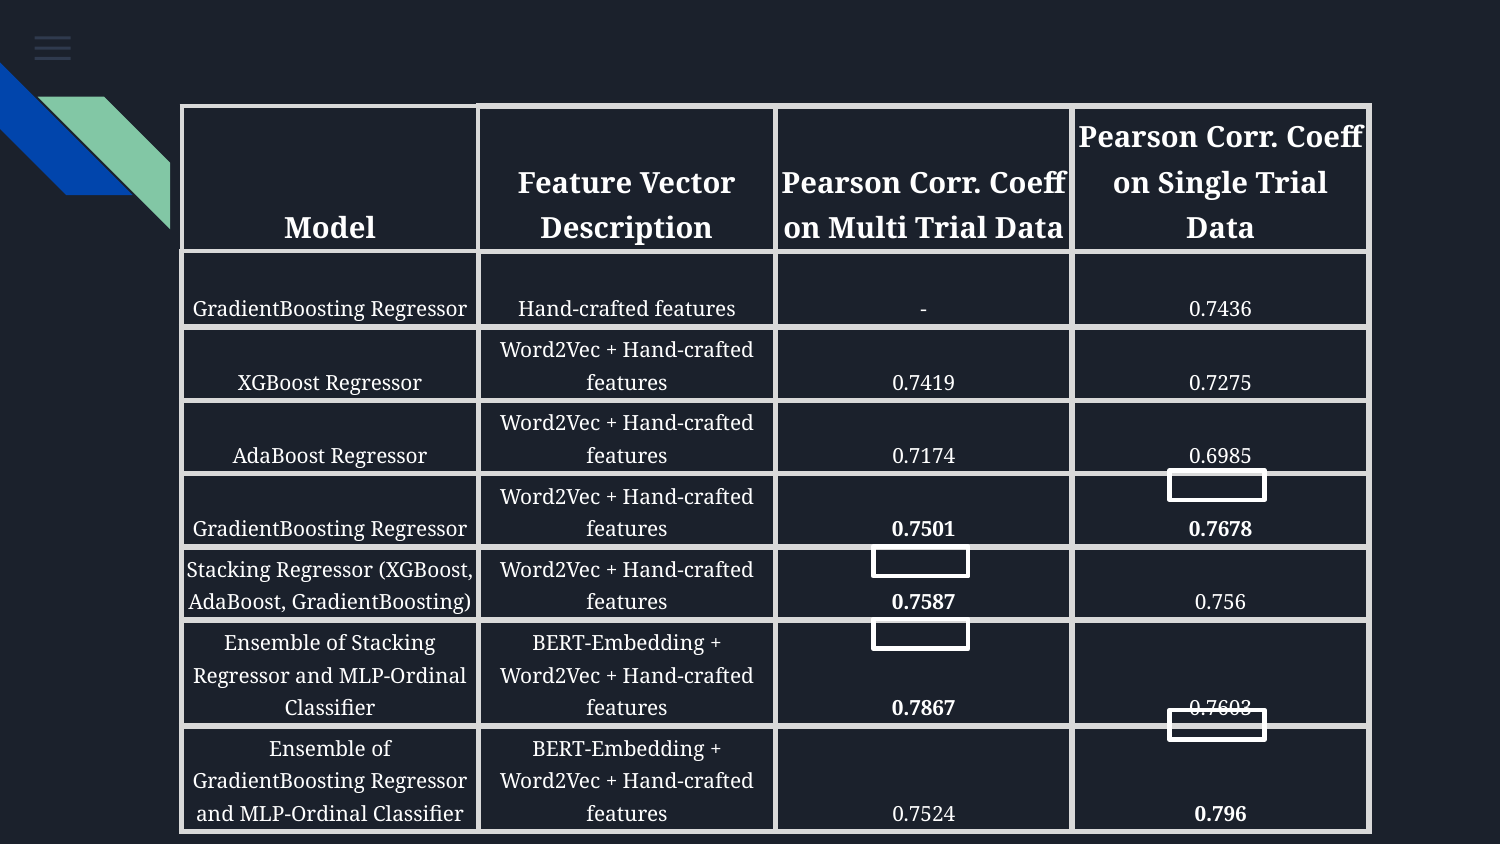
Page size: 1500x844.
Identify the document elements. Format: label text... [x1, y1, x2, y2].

table_cell 0.7603 [1075, 623, 1366, 723]
table_header Model [184, 108, 476, 249]
table_cell 0.6985 [1075, 403, 1366, 471]
table_cell 0.7436 [1075, 254, 1366, 324]
table_cell 0.7275 [1075, 330, 1366, 398]
table_cell 0.7174 [778, 403, 1069, 471]
table_cell GradientBoosting Regressor [184, 476, 476, 544]
table_cell 0.7587 [778, 550, 1069, 617]
table_cell Ensemble of GradientBoosting Regressor and MLP-Ordinal Classifier [184, 729, 476, 829]
table_cell Word2Vec + Hand-crafted features [481, 403, 773, 471]
table_cell Stacking Regressor (XGBoost, AdaBoost, GradientBoosting) [184, 550, 476, 617]
table_cell 0.756 [1075, 550, 1366, 617]
table_cell AdaBoost Regressor [184, 403, 476, 471]
table_cell 0.7419 [778, 330, 1069, 398]
table_header Feature Vector Description [480, 109, 773, 249]
table_cell BERT-Embedding + Word2Vec + Hand-crafted features [481, 623, 773, 723]
table_cell XGBoost Regressor [184, 330, 476, 398]
table_cell Word2Vec + Hand-crafted features [481, 476, 773, 544]
table_header Pearson Corr. Coeff on Multi Trial Data [778, 109, 1069, 249]
text_box [873, 546, 969, 577]
table_cell - [778, 254, 1069, 324]
table_cell BERT-Embedding + Word2Vec + Hand-crafted features [481, 729, 773, 829]
table_cell 0.7867 [778, 623, 1069, 723]
text_box [1169, 470, 1265, 500]
text_box [1169, 709, 1265, 740]
table_cell 0.7501 [778, 476, 1069, 544]
text_box [873, 619, 969, 649]
table_cell 0.796 [1075, 729, 1366, 829]
table_cell Ensemble of Stacking Regressor and MLP-Ordinal Classifier [184, 623, 476, 723]
table_cell Word2Vec + Hand-crafted features [481, 330, 773, 398]
table_cell Word2Vec + Hand-crafted features [481, 550, 773, 617]
table_cell GradientBoosting Regressor [184, 253, 476, 324]
table_header Pearson Corr. Coeff on Single Trial Data [1075, 109, 1366, 249]
table_cell 0.7524 [778, 729, 1069, 829]
table_cell Hand-crafted features [481, 254, 773, 324]
table_cell 0.7678 [1075, 476, 1366, 544]
